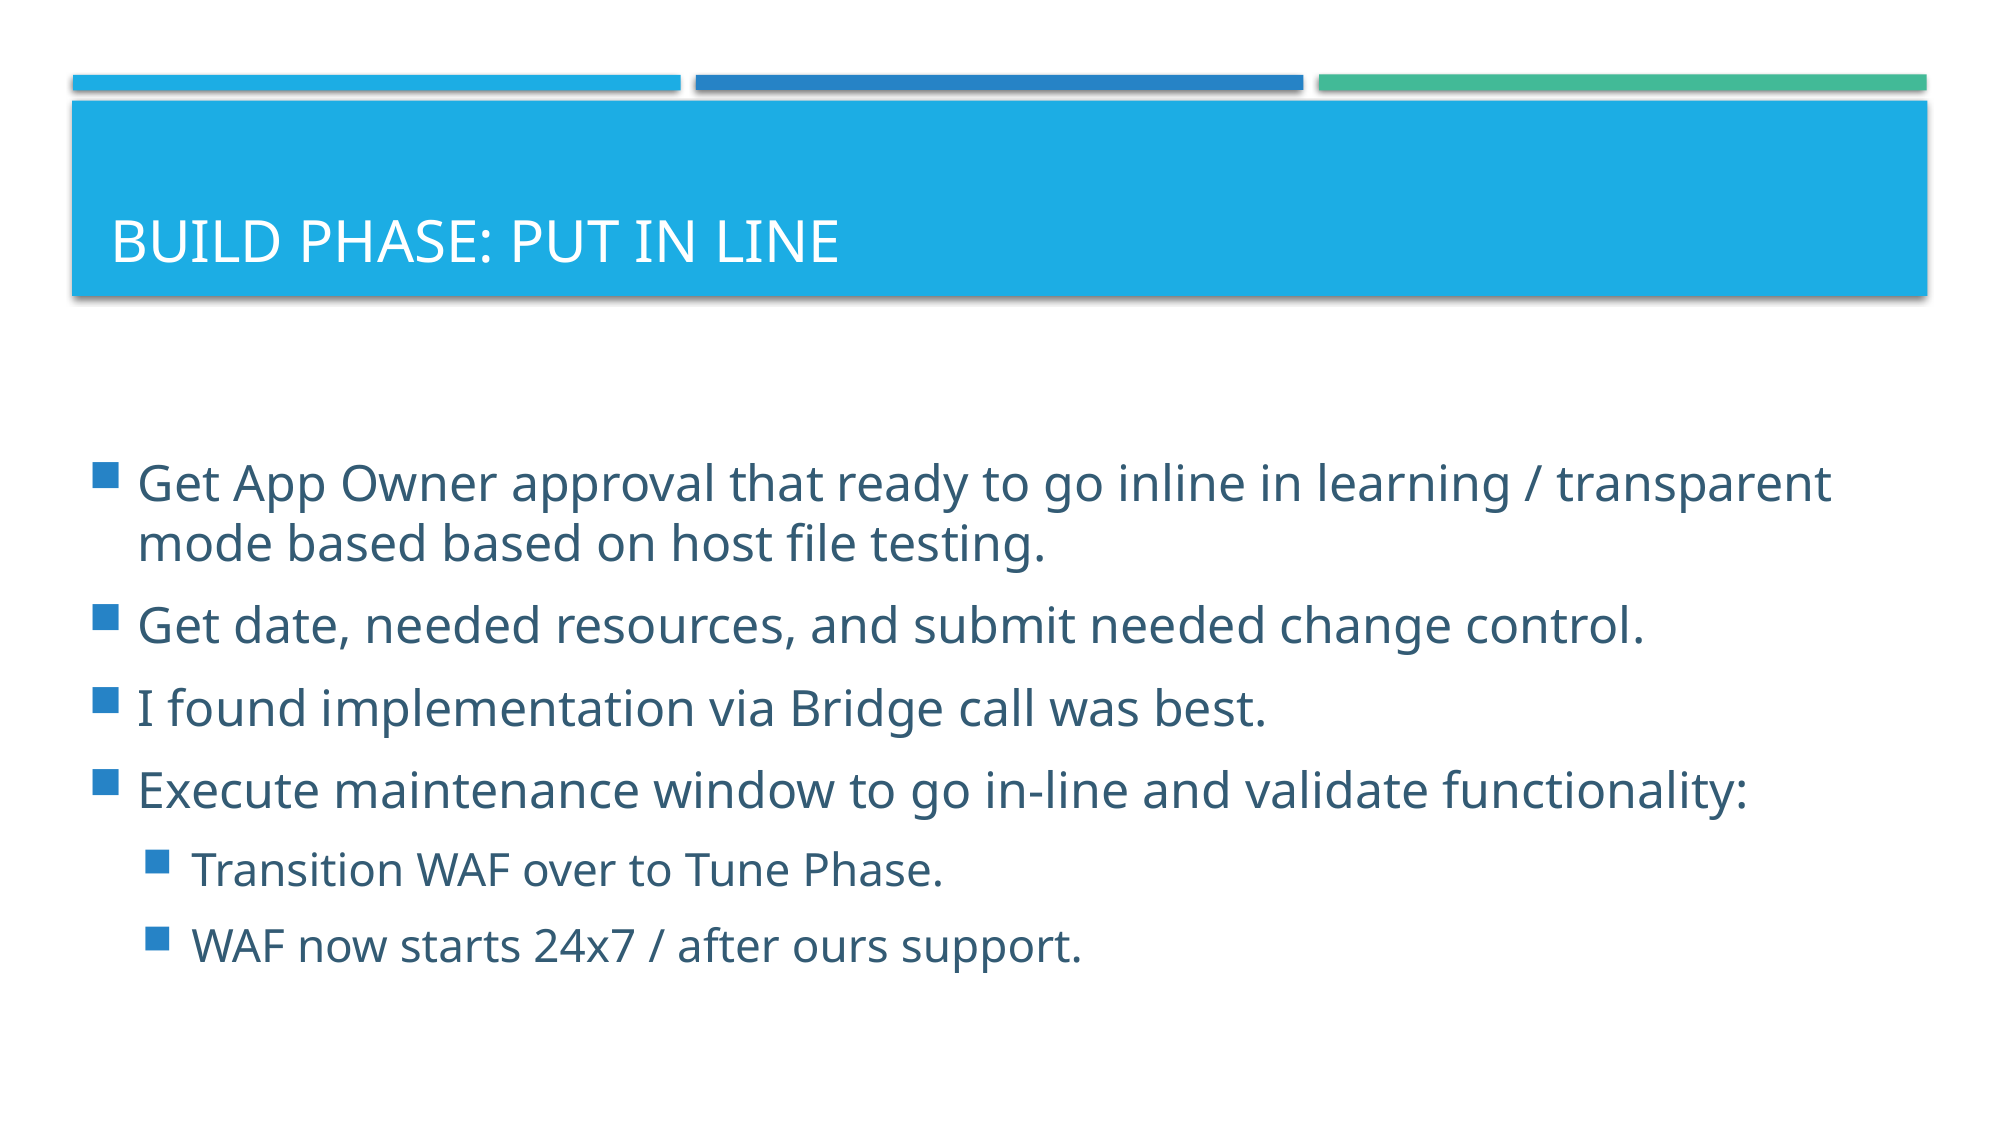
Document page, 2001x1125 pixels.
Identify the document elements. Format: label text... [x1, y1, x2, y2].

list Get App Owner approval that ready to go inline in learning / transparent mode based based on host file testing. Get date, needed resources, and submit needed change control. I found implementation via Bridge call was best. Execute maintenance window to go in-line and validate functionality: Transition WAF over to Tune Phase. WAF now starts 24x7 / after ours support. [72, 297, 1922, 1125]
title Build Phase: Put in line [95, 115, 1905, 282]
